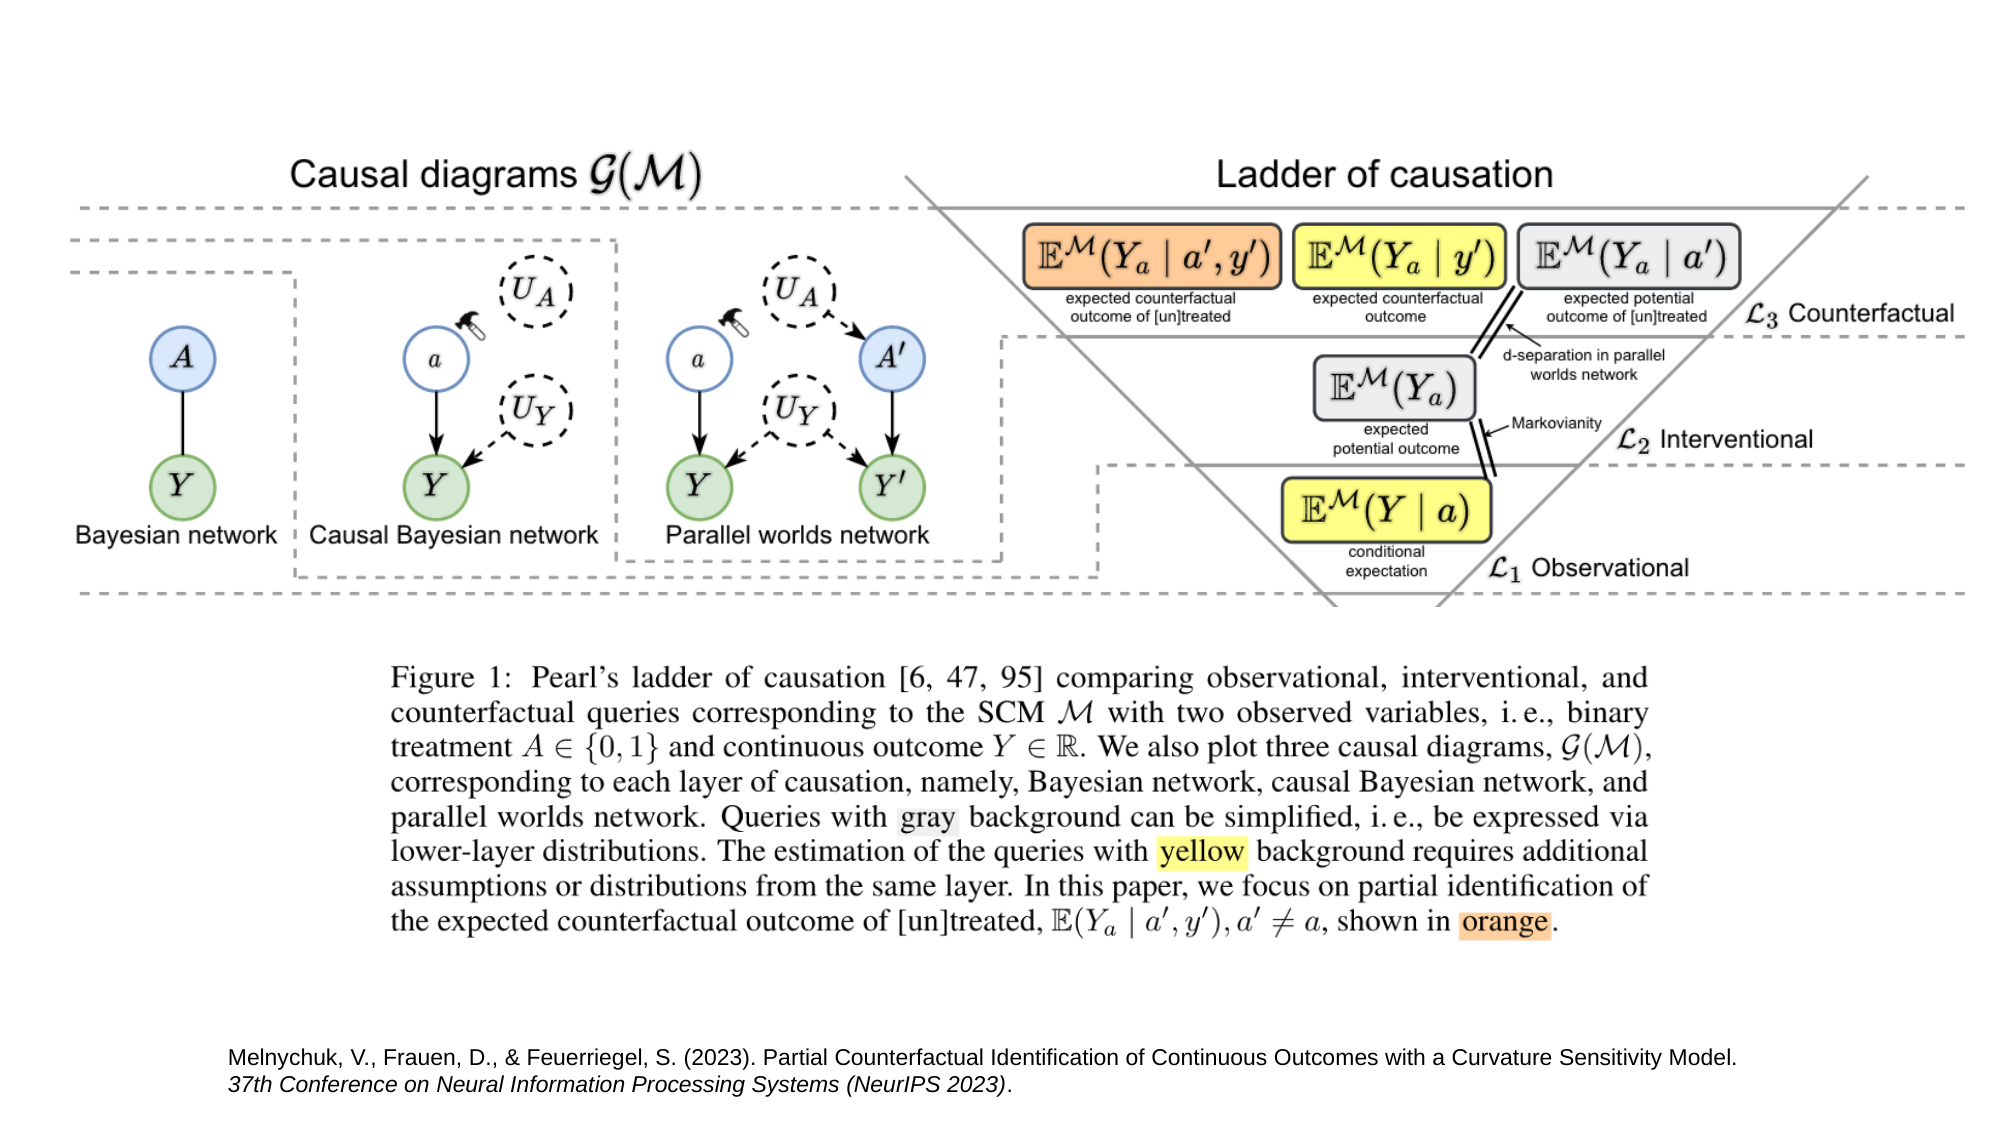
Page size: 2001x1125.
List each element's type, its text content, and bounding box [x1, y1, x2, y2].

picture [381, 661, 1658, 947]
picture [0, 112, 1994, 607]
text_box Melnychuk, V., Frauen, D., & Feuerriegel, S. (2023). Partial Counterfactual Identification of Continuous Outcomes with a Curvature Sensitivity Model. 37th Conference on Neural Information Processing Systems (NeurIPS 2023). [213, 1034, 1781, 1105]
